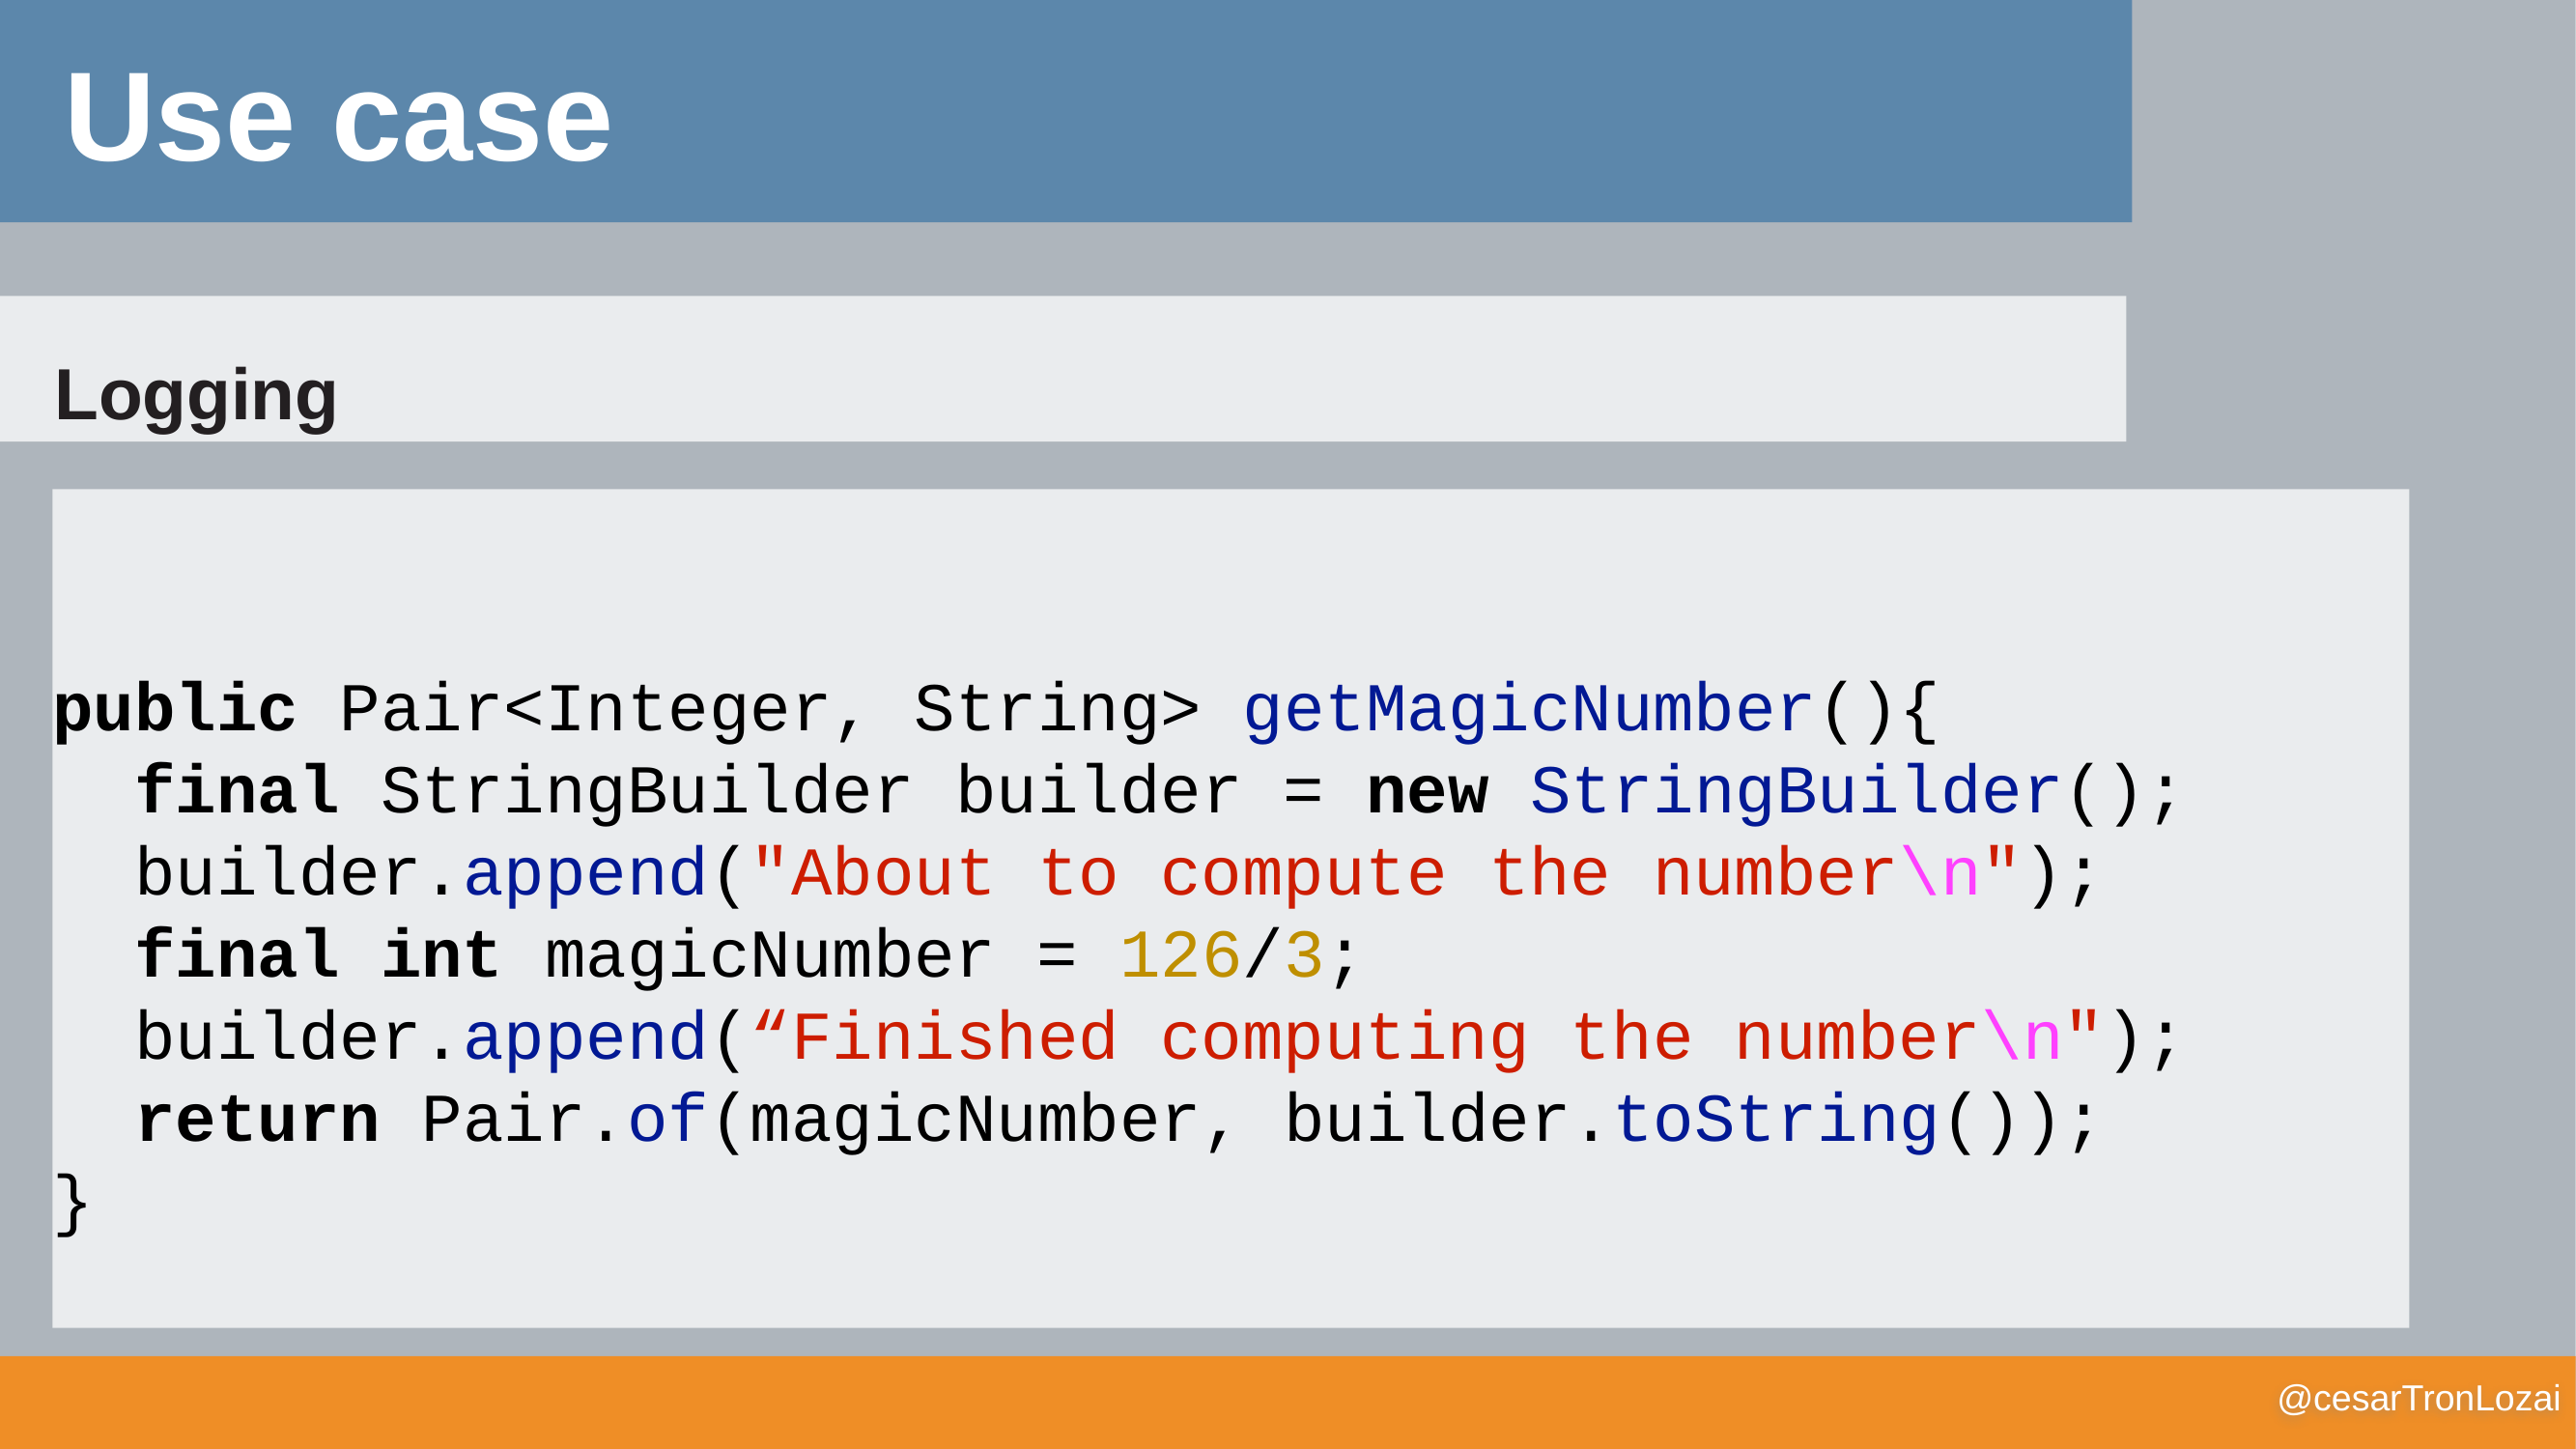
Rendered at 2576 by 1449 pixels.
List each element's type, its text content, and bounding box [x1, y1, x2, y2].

title Use case [56, 0, 2376, 270]
text_box Logging [0, 296, 2127, 442]
text_box public Pair<Integer, String> getMagicNumber(){ final StringBuilder builder = new StringBuilder(); builder.append("About to compute the number\n"); final int magicNumber = 126/3; builder.append(“Finished computing the number\n"); return Pair.of(magicNumber, builder.toString()); } [52, 489, 2410, 1328]
